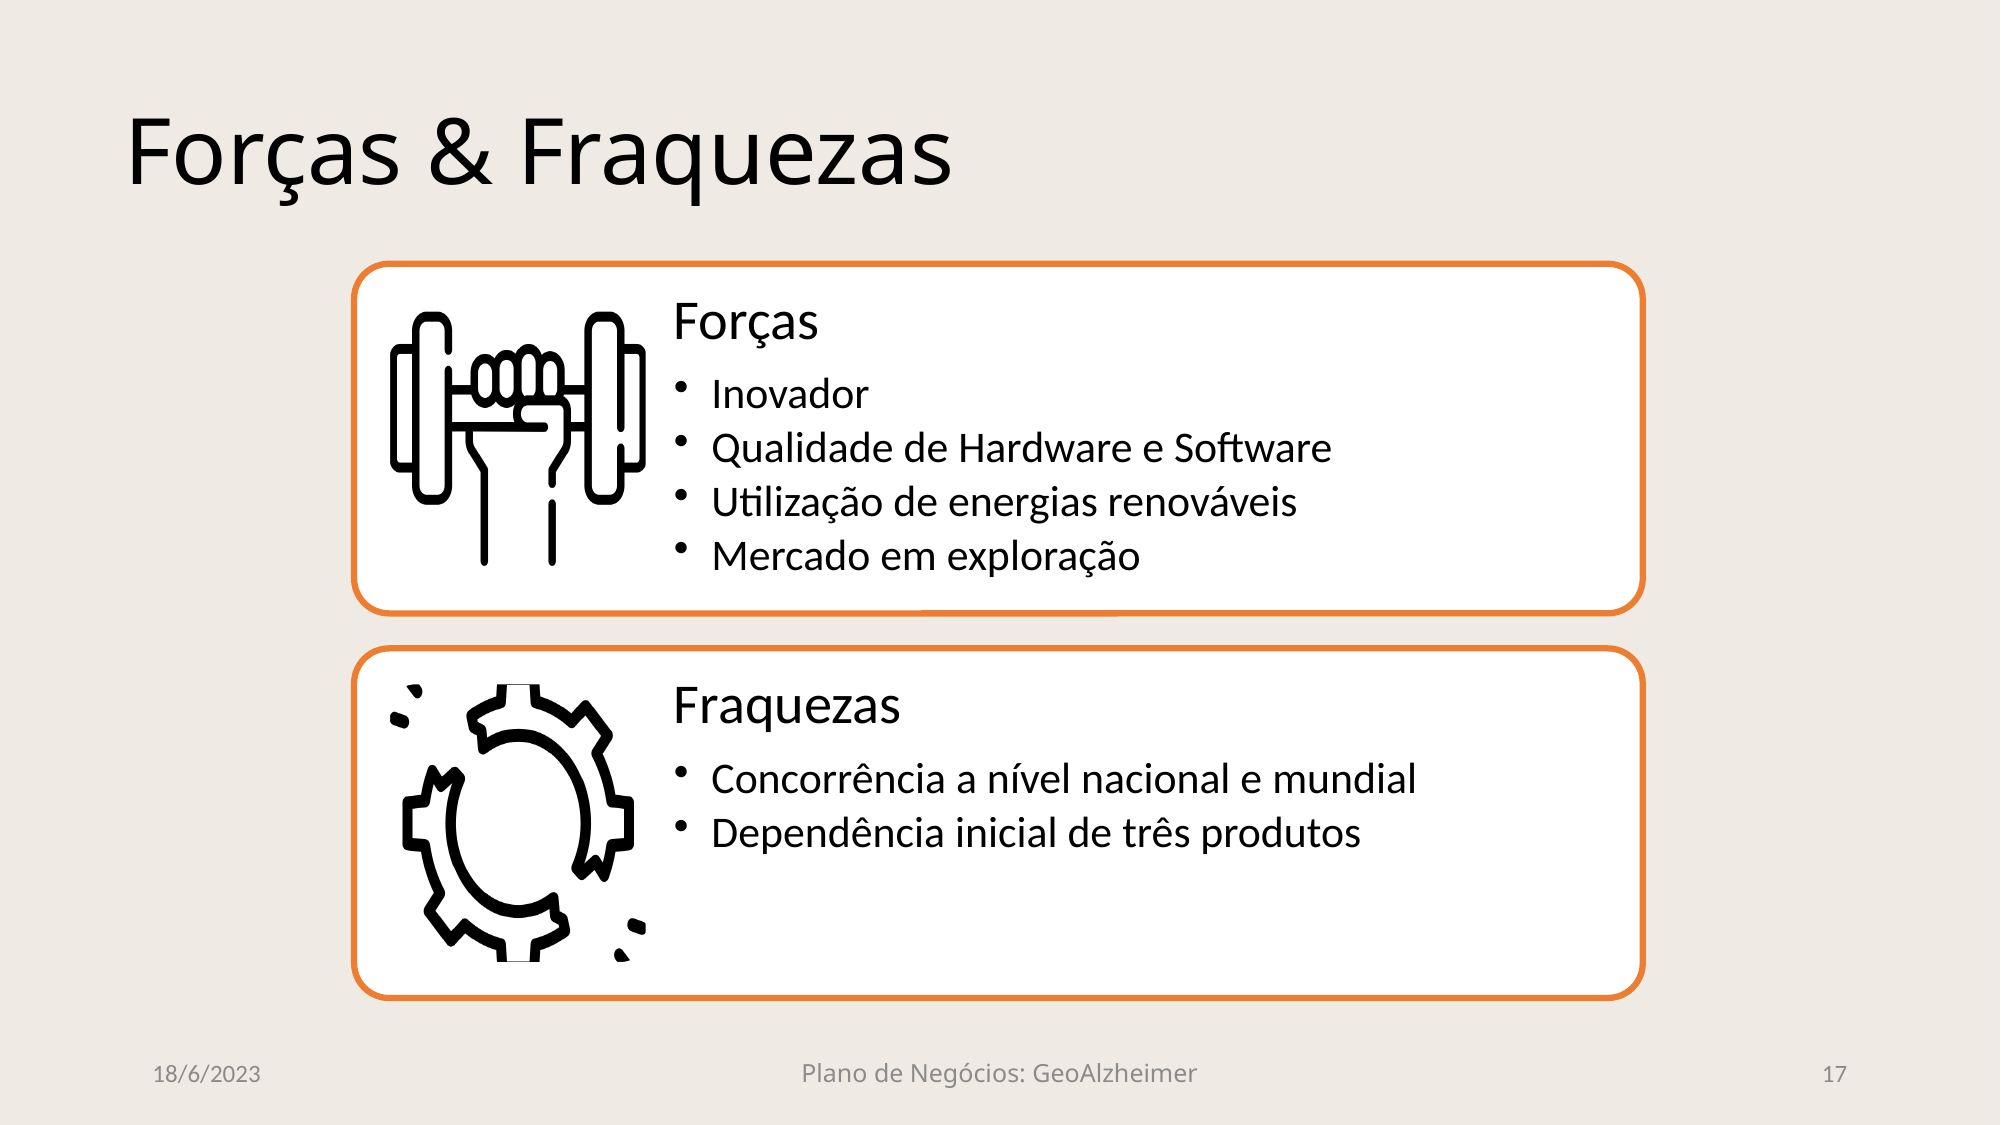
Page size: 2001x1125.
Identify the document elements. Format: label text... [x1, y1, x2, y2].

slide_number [137, 1042, 588, 1103]
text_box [354, 263, 1643, 999]
slide_number 17 [1412, 1042, 1863, 1103]
title Forças & Fraquezas [109, 46, 1835, 264]
footer Plano de Negócios: GeoAlzheimer [662, 1042, 1338, 1103]
